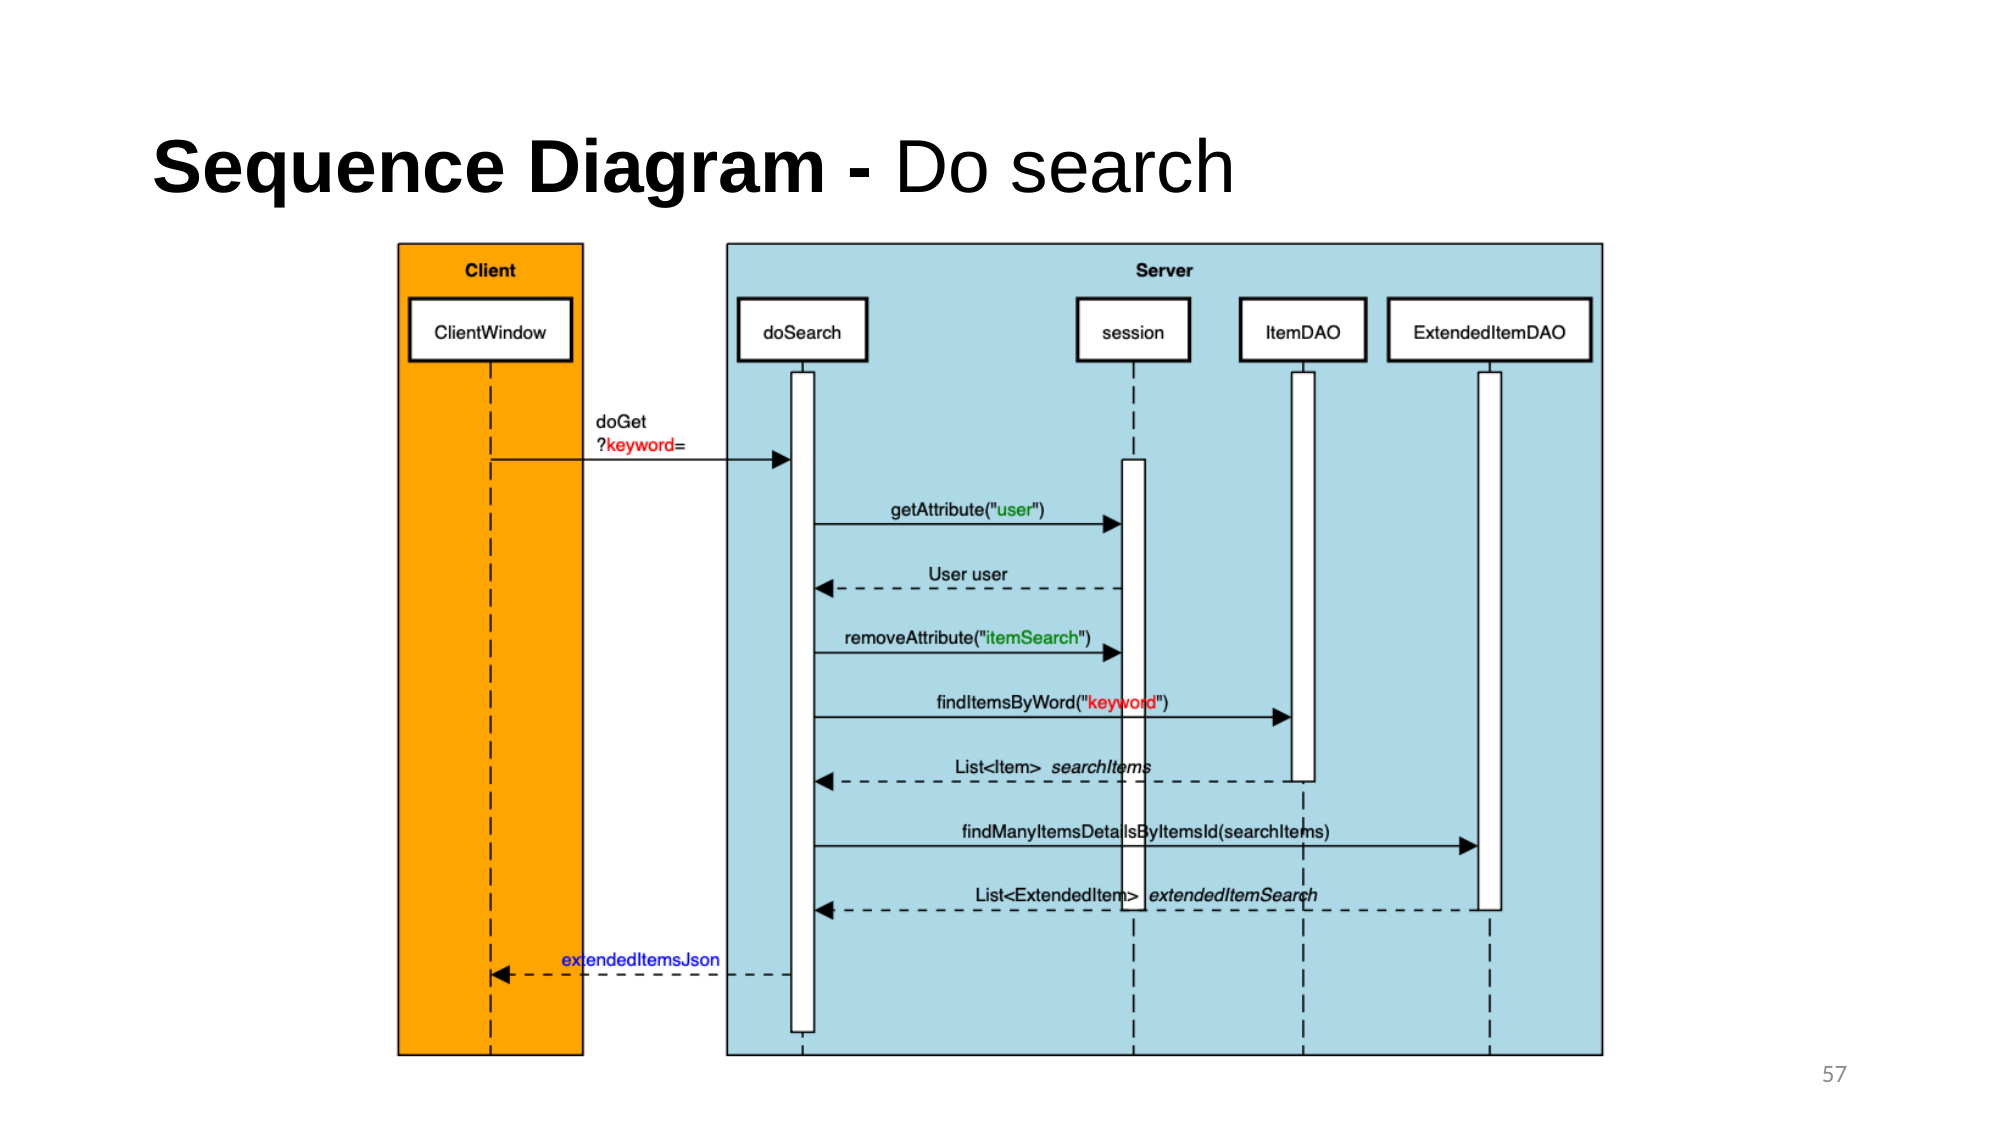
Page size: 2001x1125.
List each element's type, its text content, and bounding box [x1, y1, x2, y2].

title Sequence Diagram - Do search [137, 59, 1863, 278]
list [387, 230, 1613, 1066]
slide_number 57 [1412, 1042, 1863, 1103]
